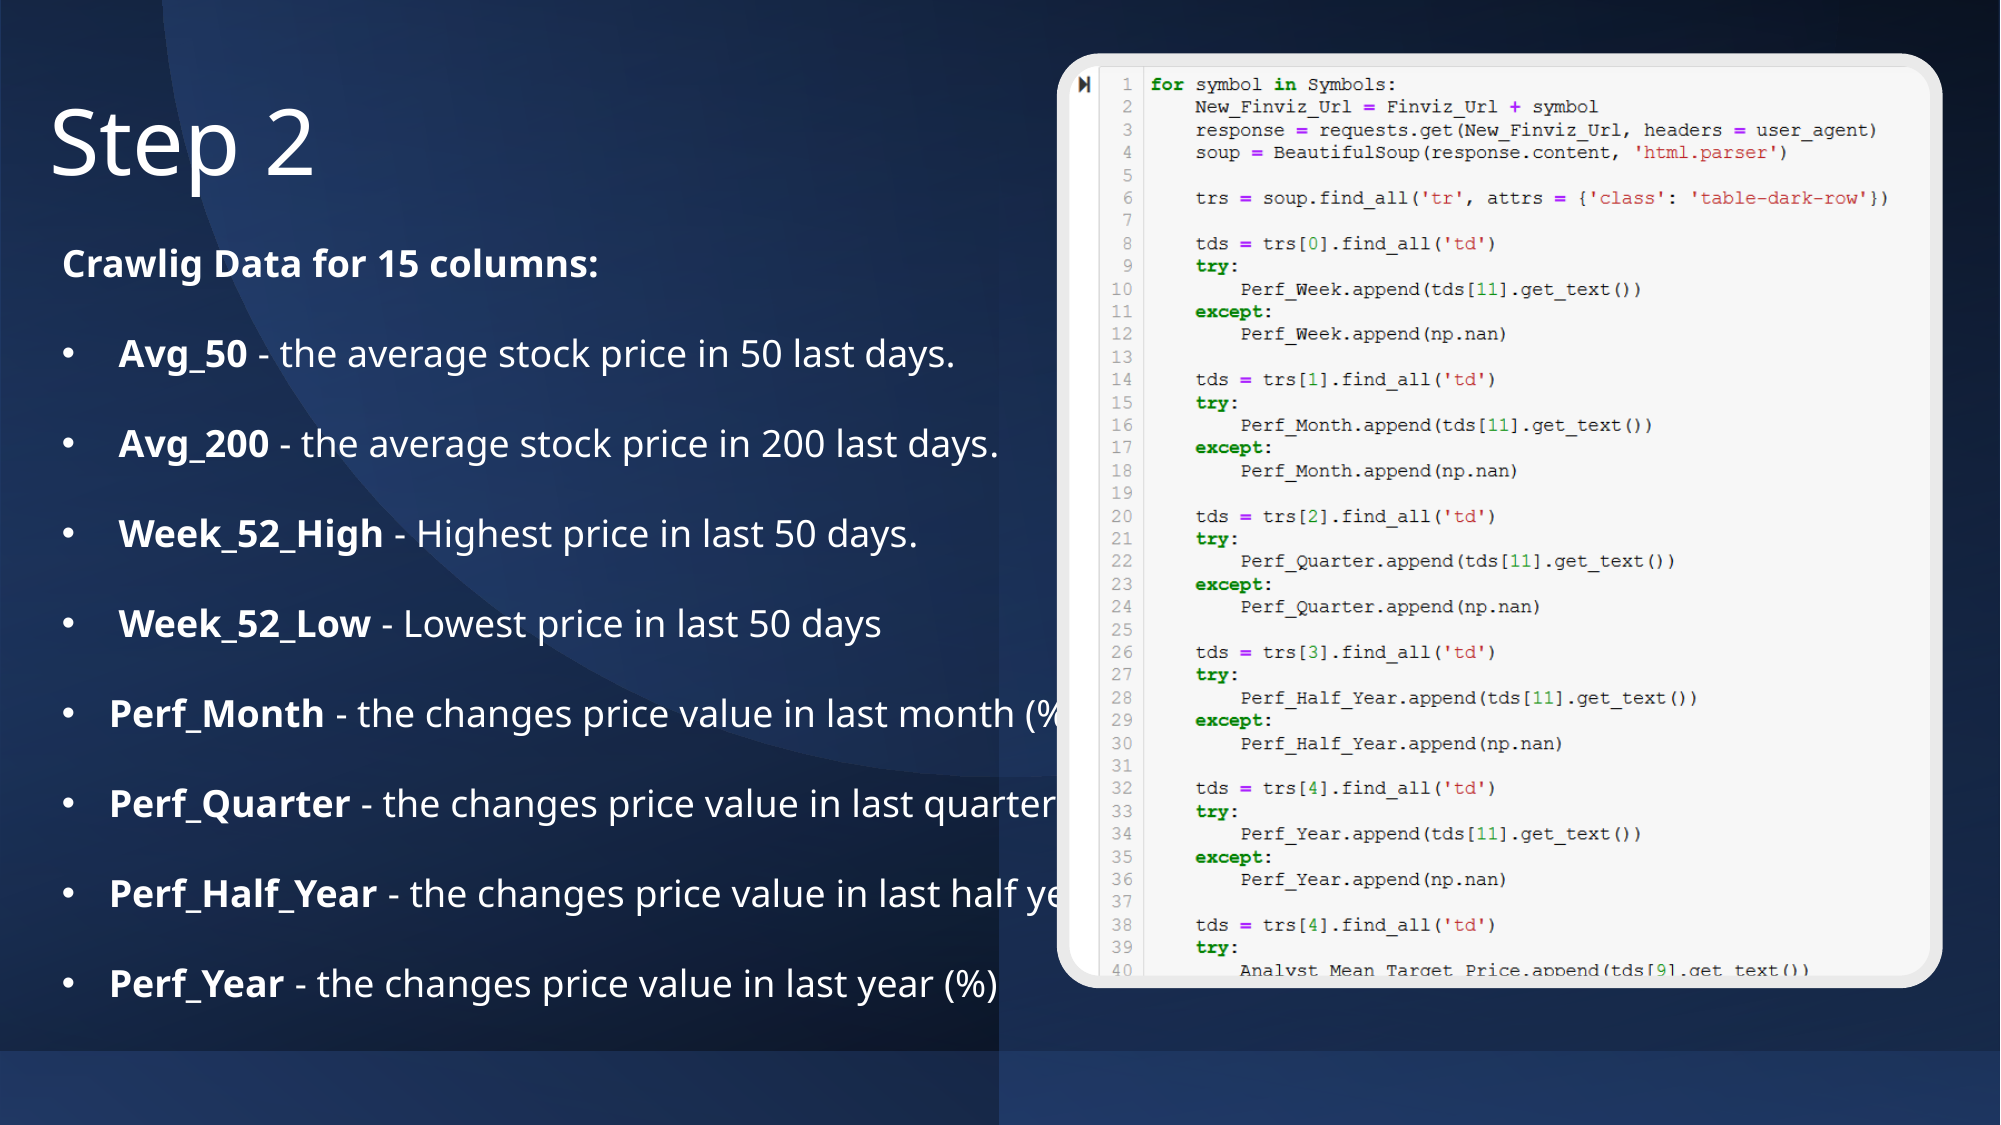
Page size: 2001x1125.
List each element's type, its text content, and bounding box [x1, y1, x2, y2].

picture [1063, 59, 1937, 982]
text_box Step 2 [34, 76, 729, 202]
text_box [160, 0, 1840, 232]
text_box Crawlig Data for 15 columns: ​ Avg_50 - the average stock price in 50 last days. ​ Avg_200 - the average stock price in 200 last days​. Week_52_High - Highest price in last 50 days​. Week_52_Low - Lowest price in last 50 days​ Perf_Month - the changes price value in last month (%)​ Perf_Quarter - the changes price value in last quarter (%)​ Perf_Half_Year - the changes price value in last half year (%)​ Perf_Year - the changes price value in last year (%)​ [46, 232, 1521, 1058]
text_box [0, 0, 1999, 1125]
